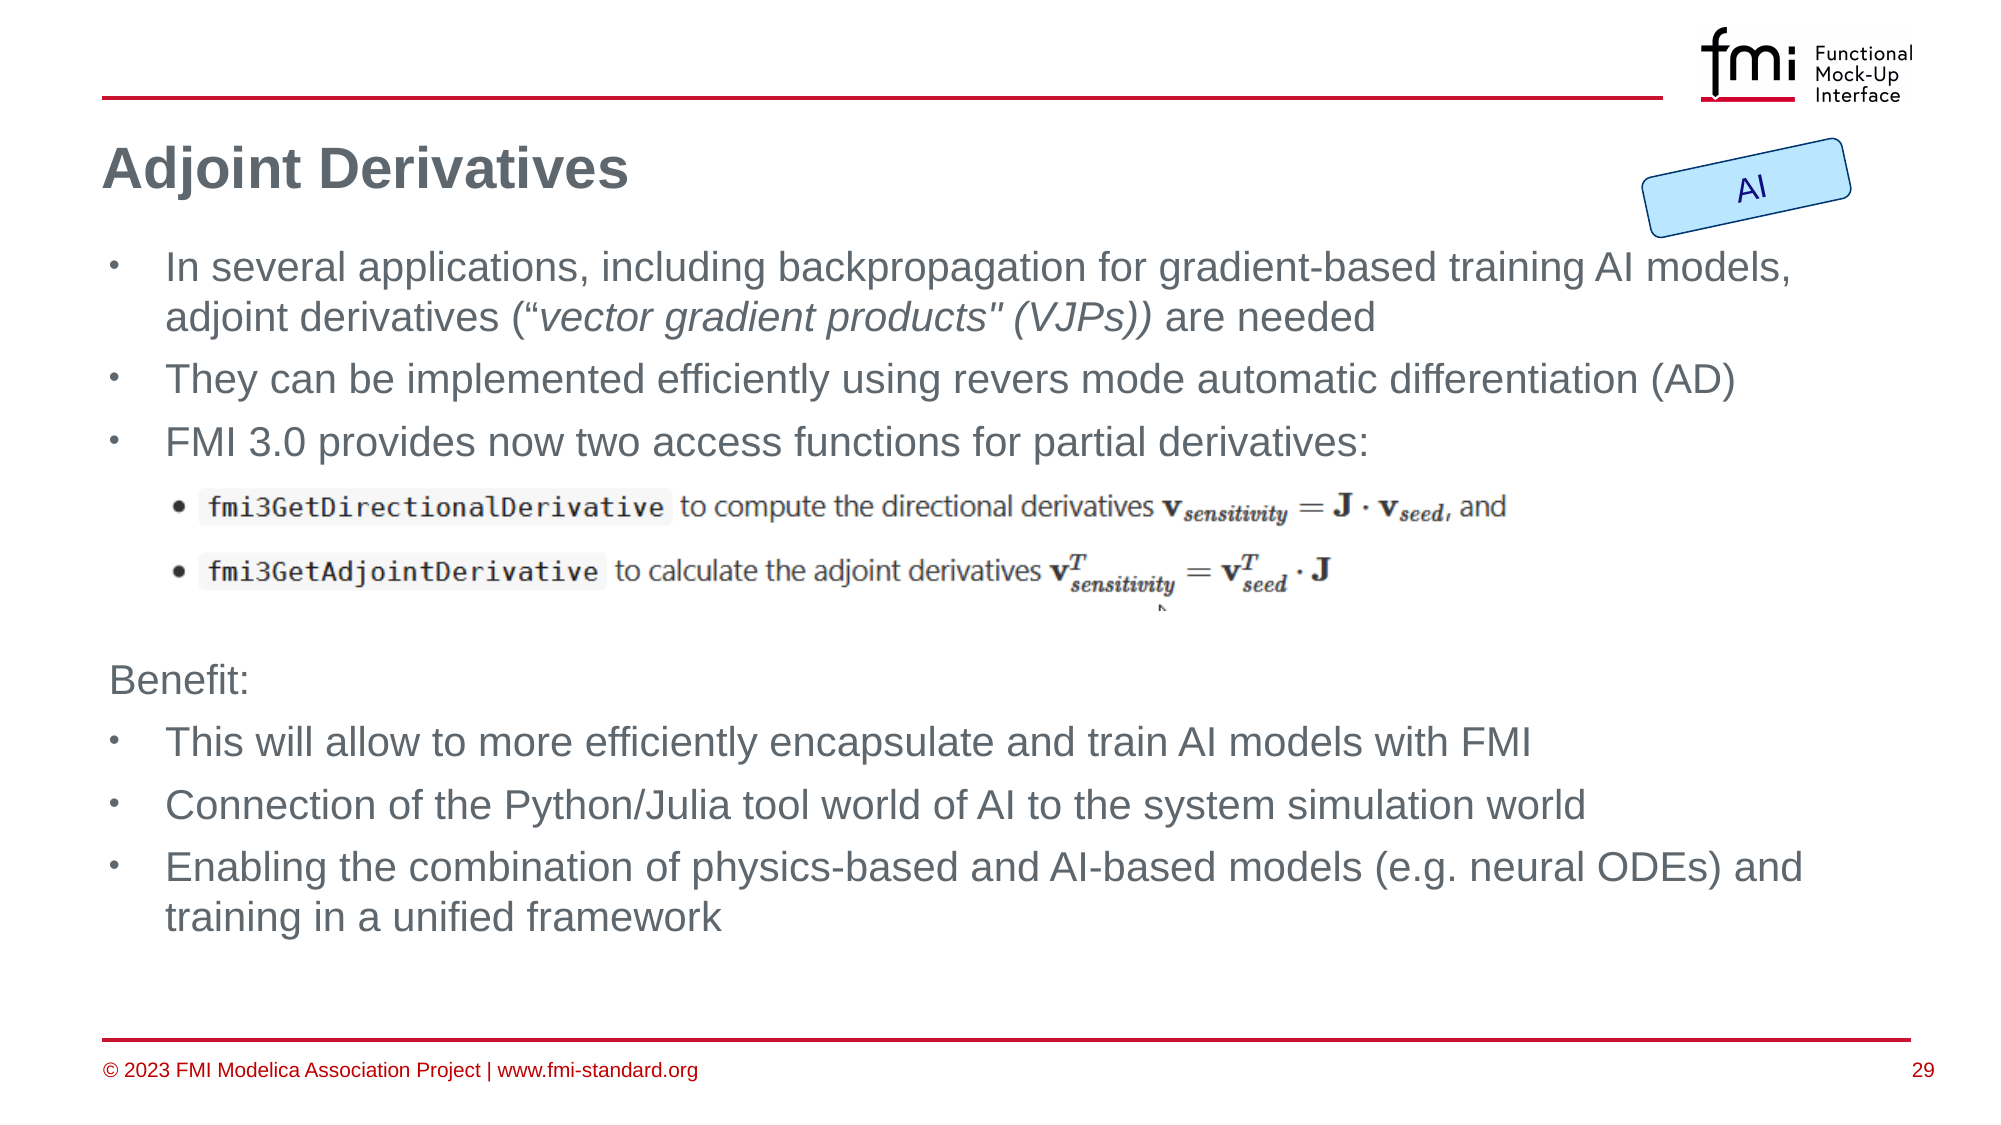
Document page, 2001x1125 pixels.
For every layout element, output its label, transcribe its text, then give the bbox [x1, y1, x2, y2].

picture [1701, 27, 1912, 102]
title Adjoint Derivatives [101, 115, 1913, 222]
list In several applications, including backpropagation for gradient-based training AI models, adjoint derivatives (“vector gradient products" (VJPs)) are needed They can be implemented efficiently using revers mode automatic differentiation (AD) FMI 3.0 provides now two access functions for partial derivatives: Benefit: This will allow to more efficiently encapsulate and train AI models with FMI Connection of the Python/Julia tool world of AI to the system simulation world Enabling the combination of physics-based and AI-based models (e.g. neural ODEs) and training in a unified framework [108, 239, 1914, 1021]
text_box AI [1642, 138, 1851, 238]
picture [148, 468, 1545, 611]
